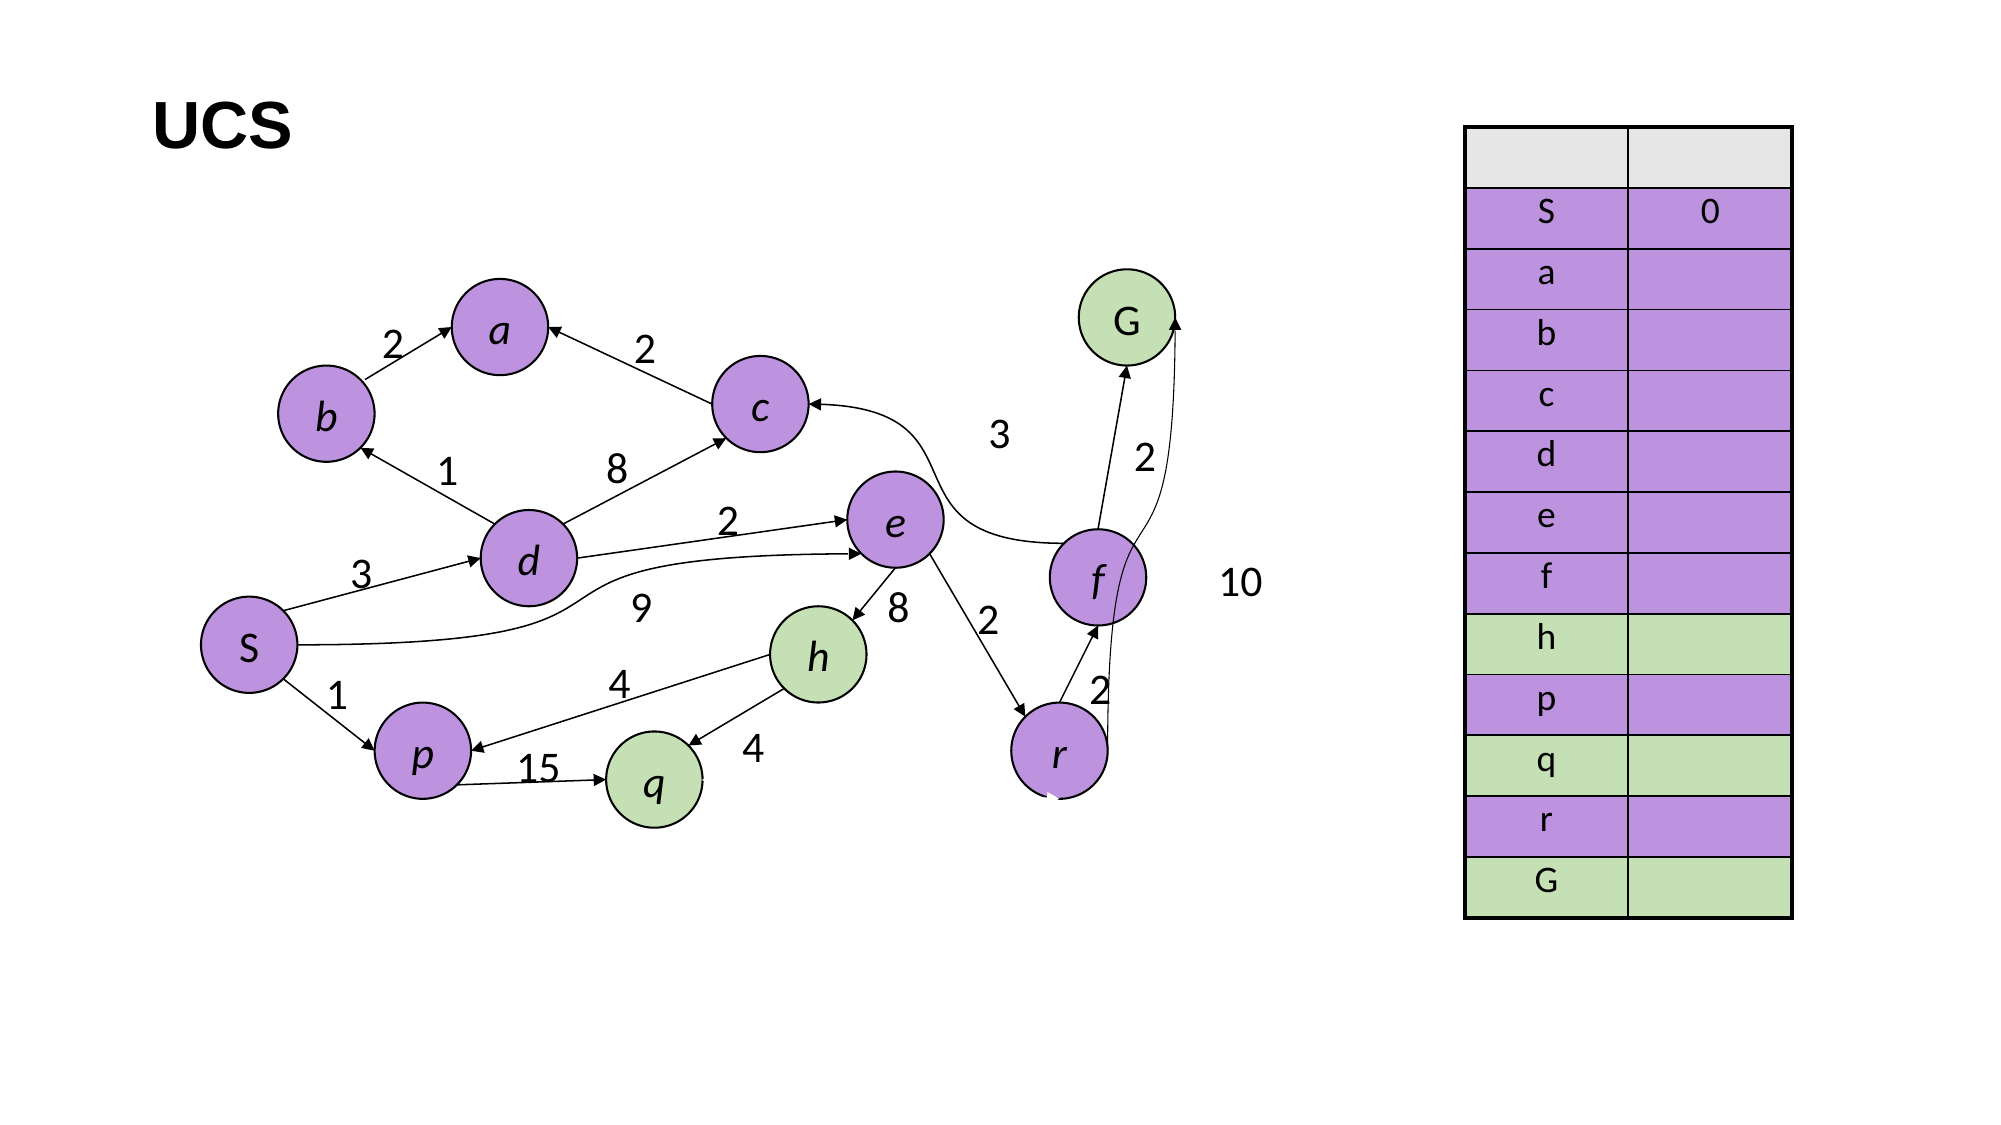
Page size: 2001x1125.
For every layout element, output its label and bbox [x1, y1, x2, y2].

text_box [200, 269, 1176, 828]
text_box [1203, 545, 1292, 613]
title [137, 59, 1863, 194]
